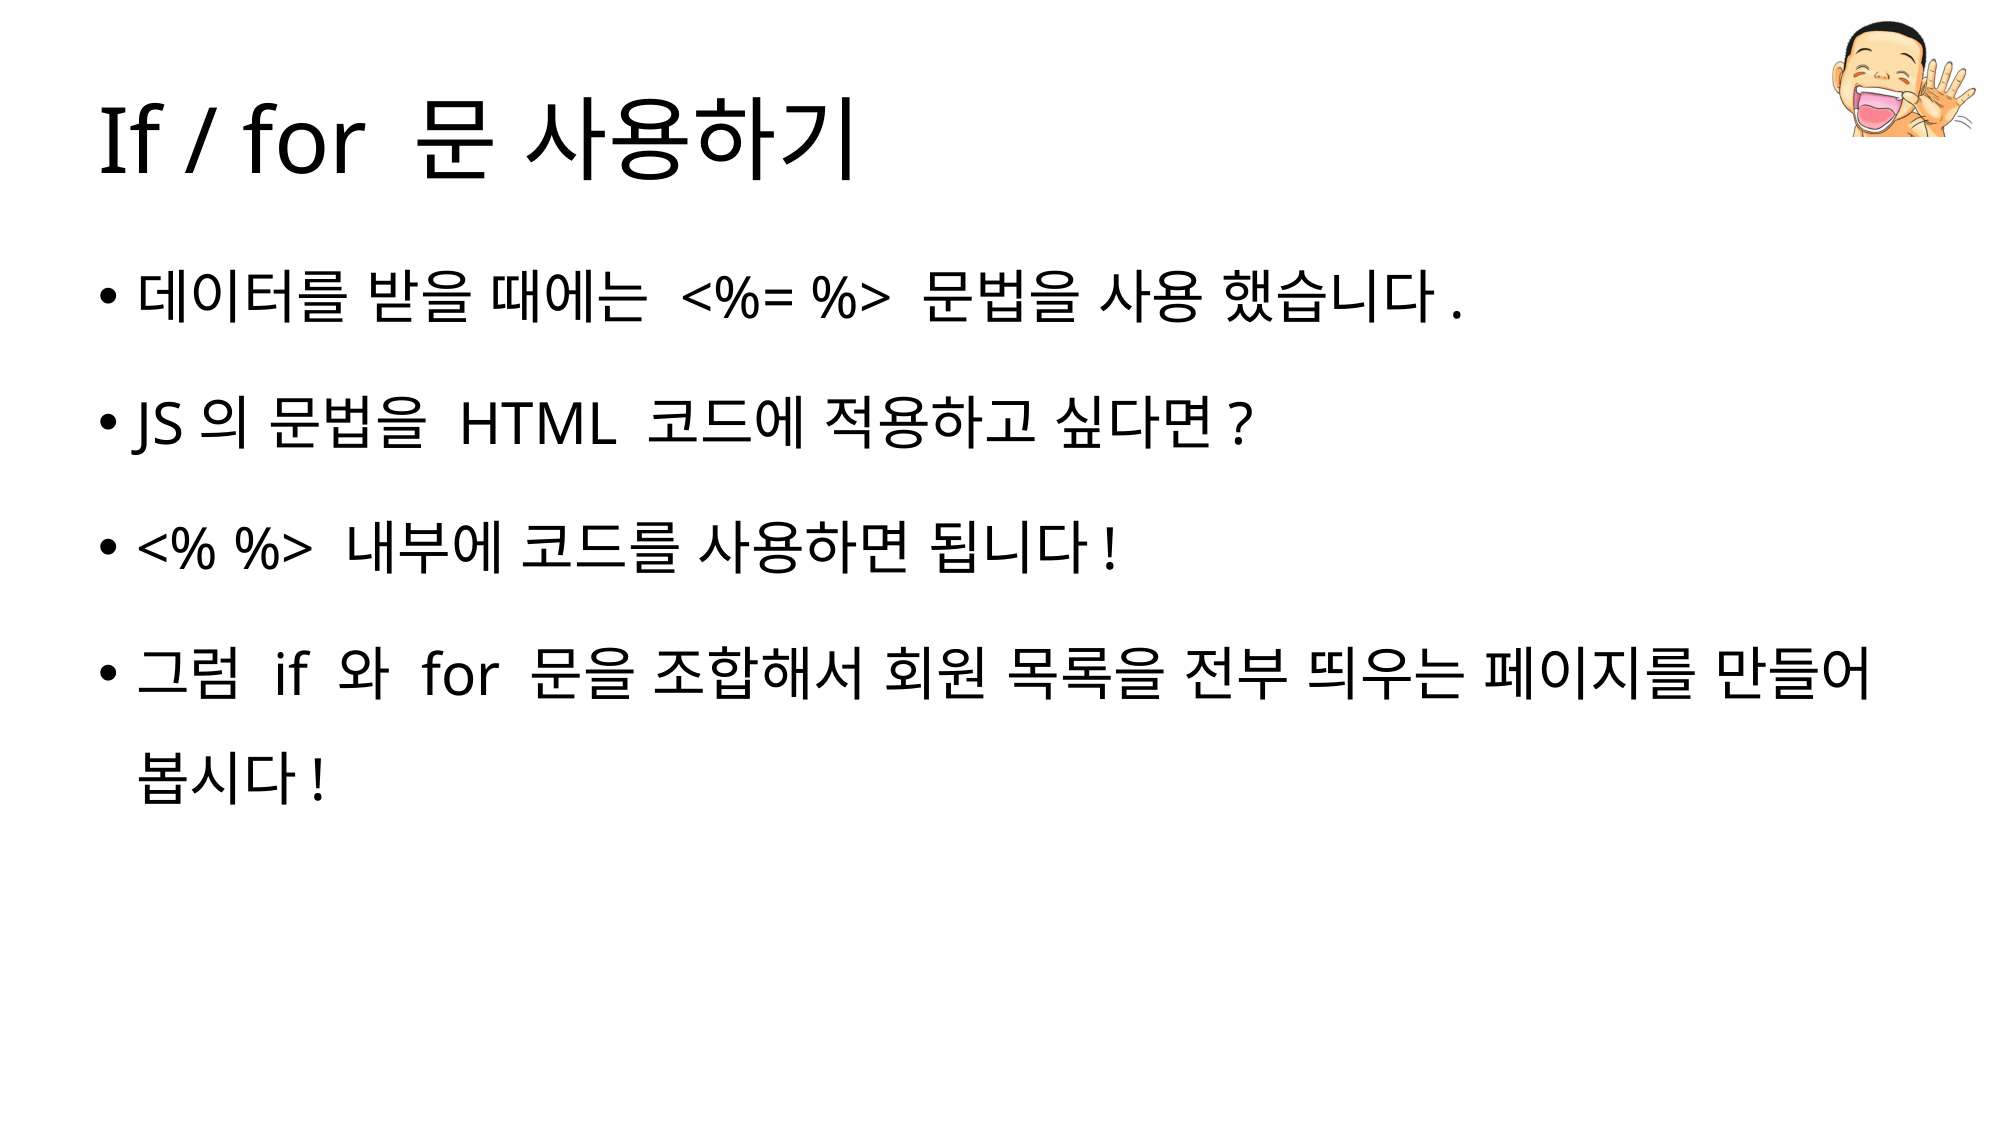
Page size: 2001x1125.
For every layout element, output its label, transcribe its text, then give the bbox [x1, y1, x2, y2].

title If / for 문 사용하기 [83, 0, 1931, 217]
picture [1931, 0, 2000, 137]
list 데이터를 받을 때에는 <%= %> 문법을 사용 했습니다. JS의 문법을 HTML 코드에 적용하고 싶다면? <% %> 내부에 코드를 사용하면 됩니다! 그럼 if 와 for 문을 조합해서 회원 목록을 전부 띄우는 페이지를 만들어 봅시다! [83, 217, 1931, 1068]
